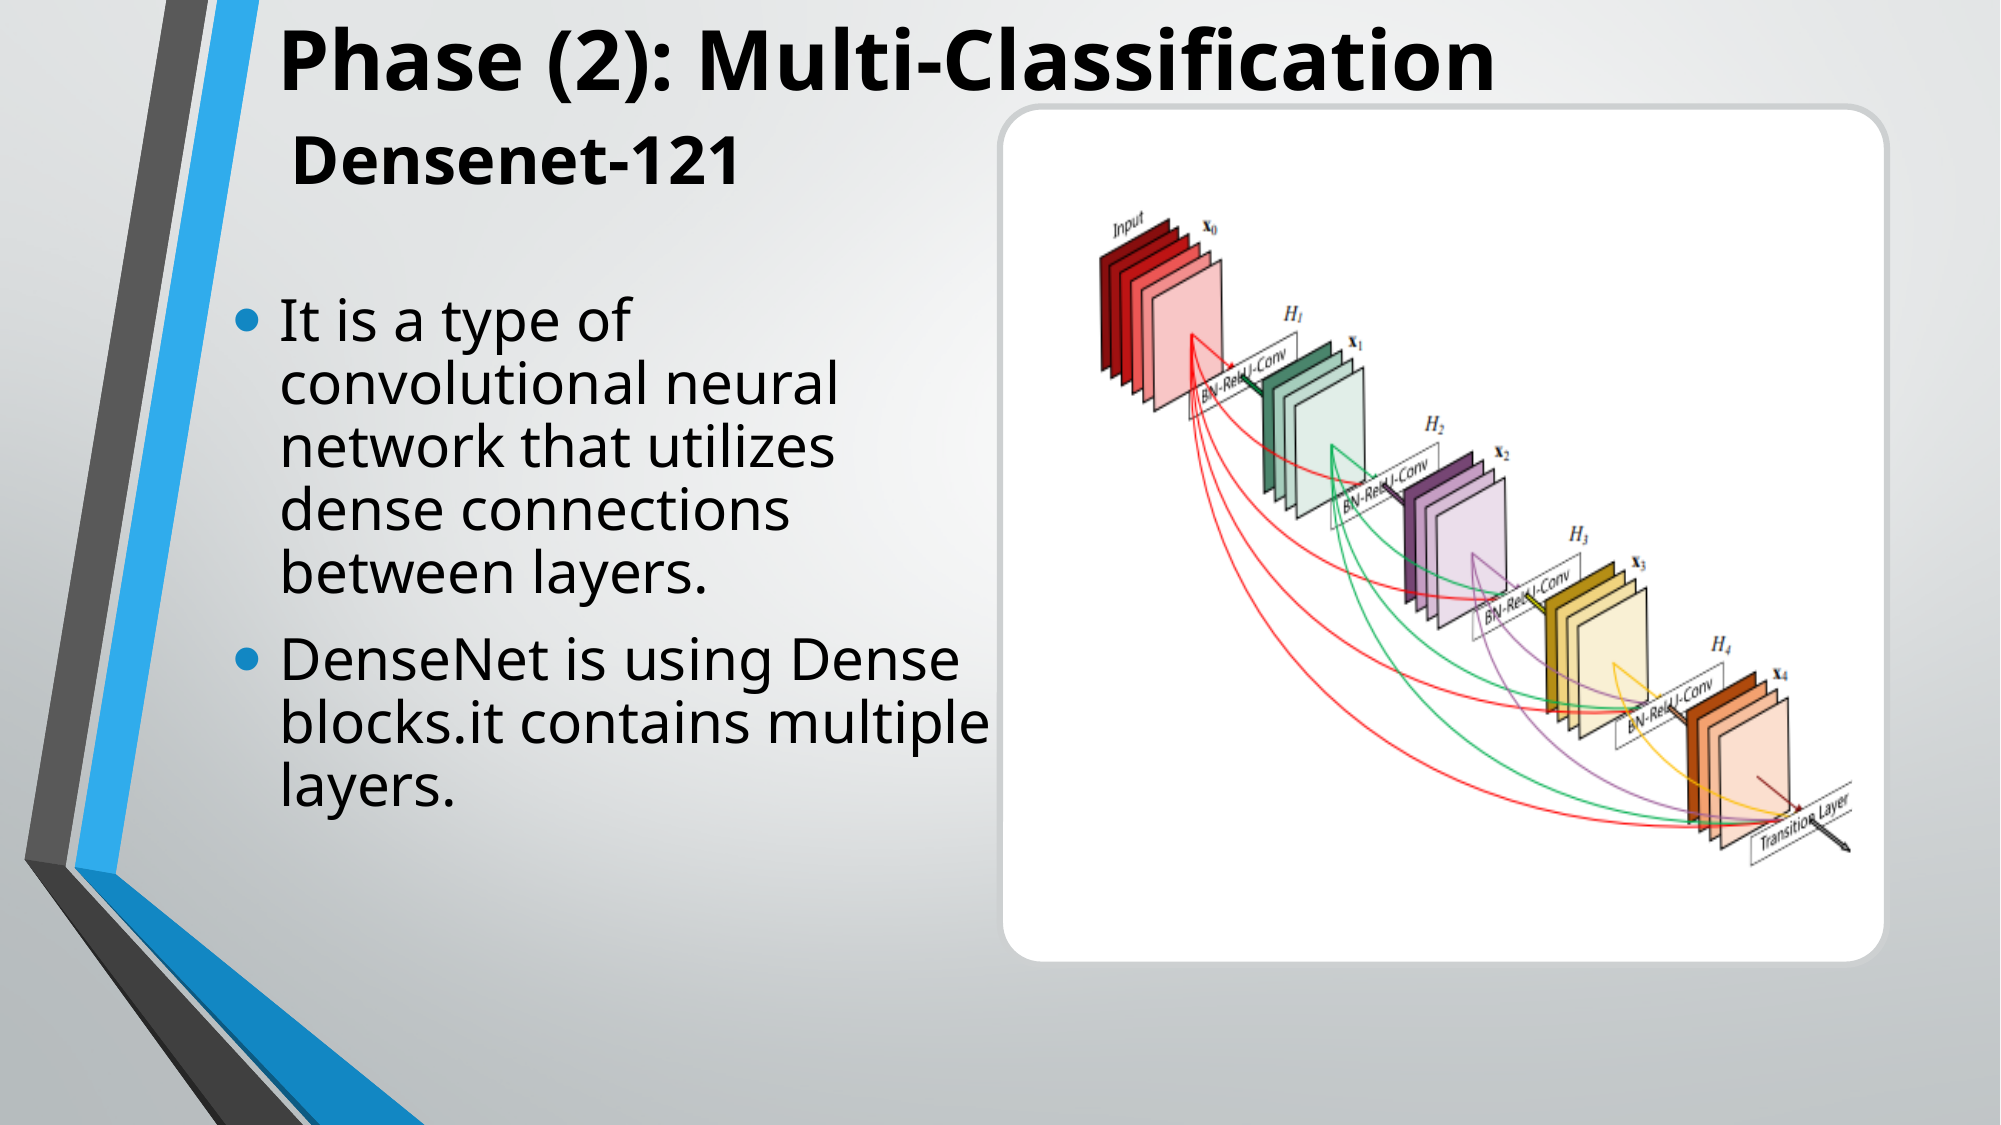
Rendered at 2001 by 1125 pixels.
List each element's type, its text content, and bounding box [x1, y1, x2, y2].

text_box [24, 0, 425, 1125]
list It is a type of convolutional neural network that utilizes dense connections between layers. DenseNet is using Dense blocks.it contains multiple layers. [425, 247, 998, 864]
text_box [998, 115, 1889, 967]
picture [1041, 157, 1853, 916]
title Densenet-121 [425, 115, 978, 224]
text_box Phase (2): Multi-Classification [425, 0, 2000, 115]
